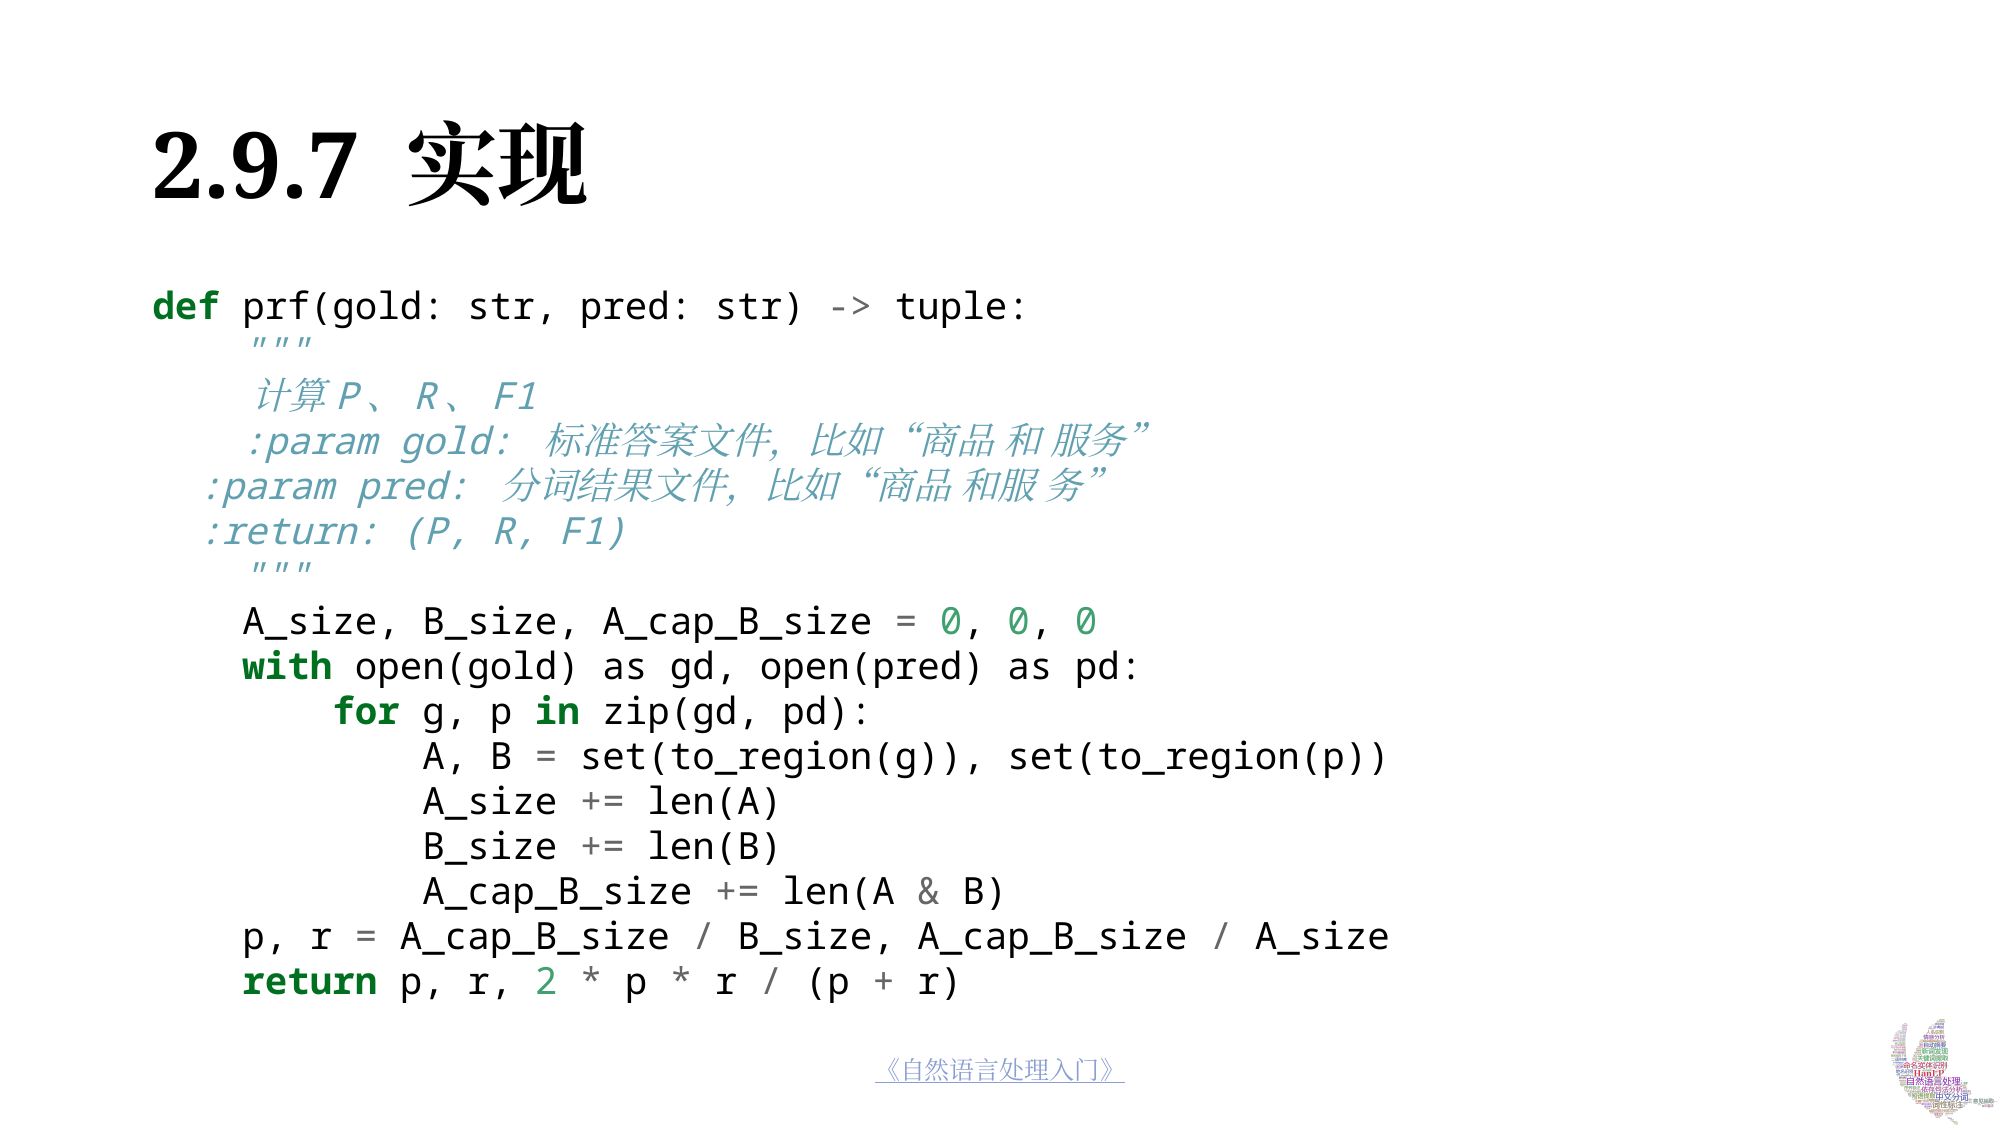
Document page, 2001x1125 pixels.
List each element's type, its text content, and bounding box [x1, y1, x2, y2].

text_box def prf(gold: str, pred: str) -> tuple: """ 计算P、R、F1 :param gold: 标准答案文件，比如“商品 和 服务” :param pred: 分词结果文件，比如“商品 和服 务” :return: (P, R, F1) """ A_size, B_size, A_cap_B_size = 0, 0, 0 with open(gold) as gd, open(pred) as pd: for g, p in zip(gd, pd): A, B = set(to_region(g)), set(to_region(p)) A_size += len(A) B_size += len(B) A_cap_B_size += len(A & B) p, r = A_cap_B_size / B_size, A_cap_B_size / A_size return p, r, 2 * p * r / (p + r) [137, 274, 1677, 1010]
picture [1888, 1016, 2000, 1125]
footer 《自然语言处理入门》 [662, 1042, 1338, 1103]
title 2.9.7 实现 [137, 59, 1863, 278]
